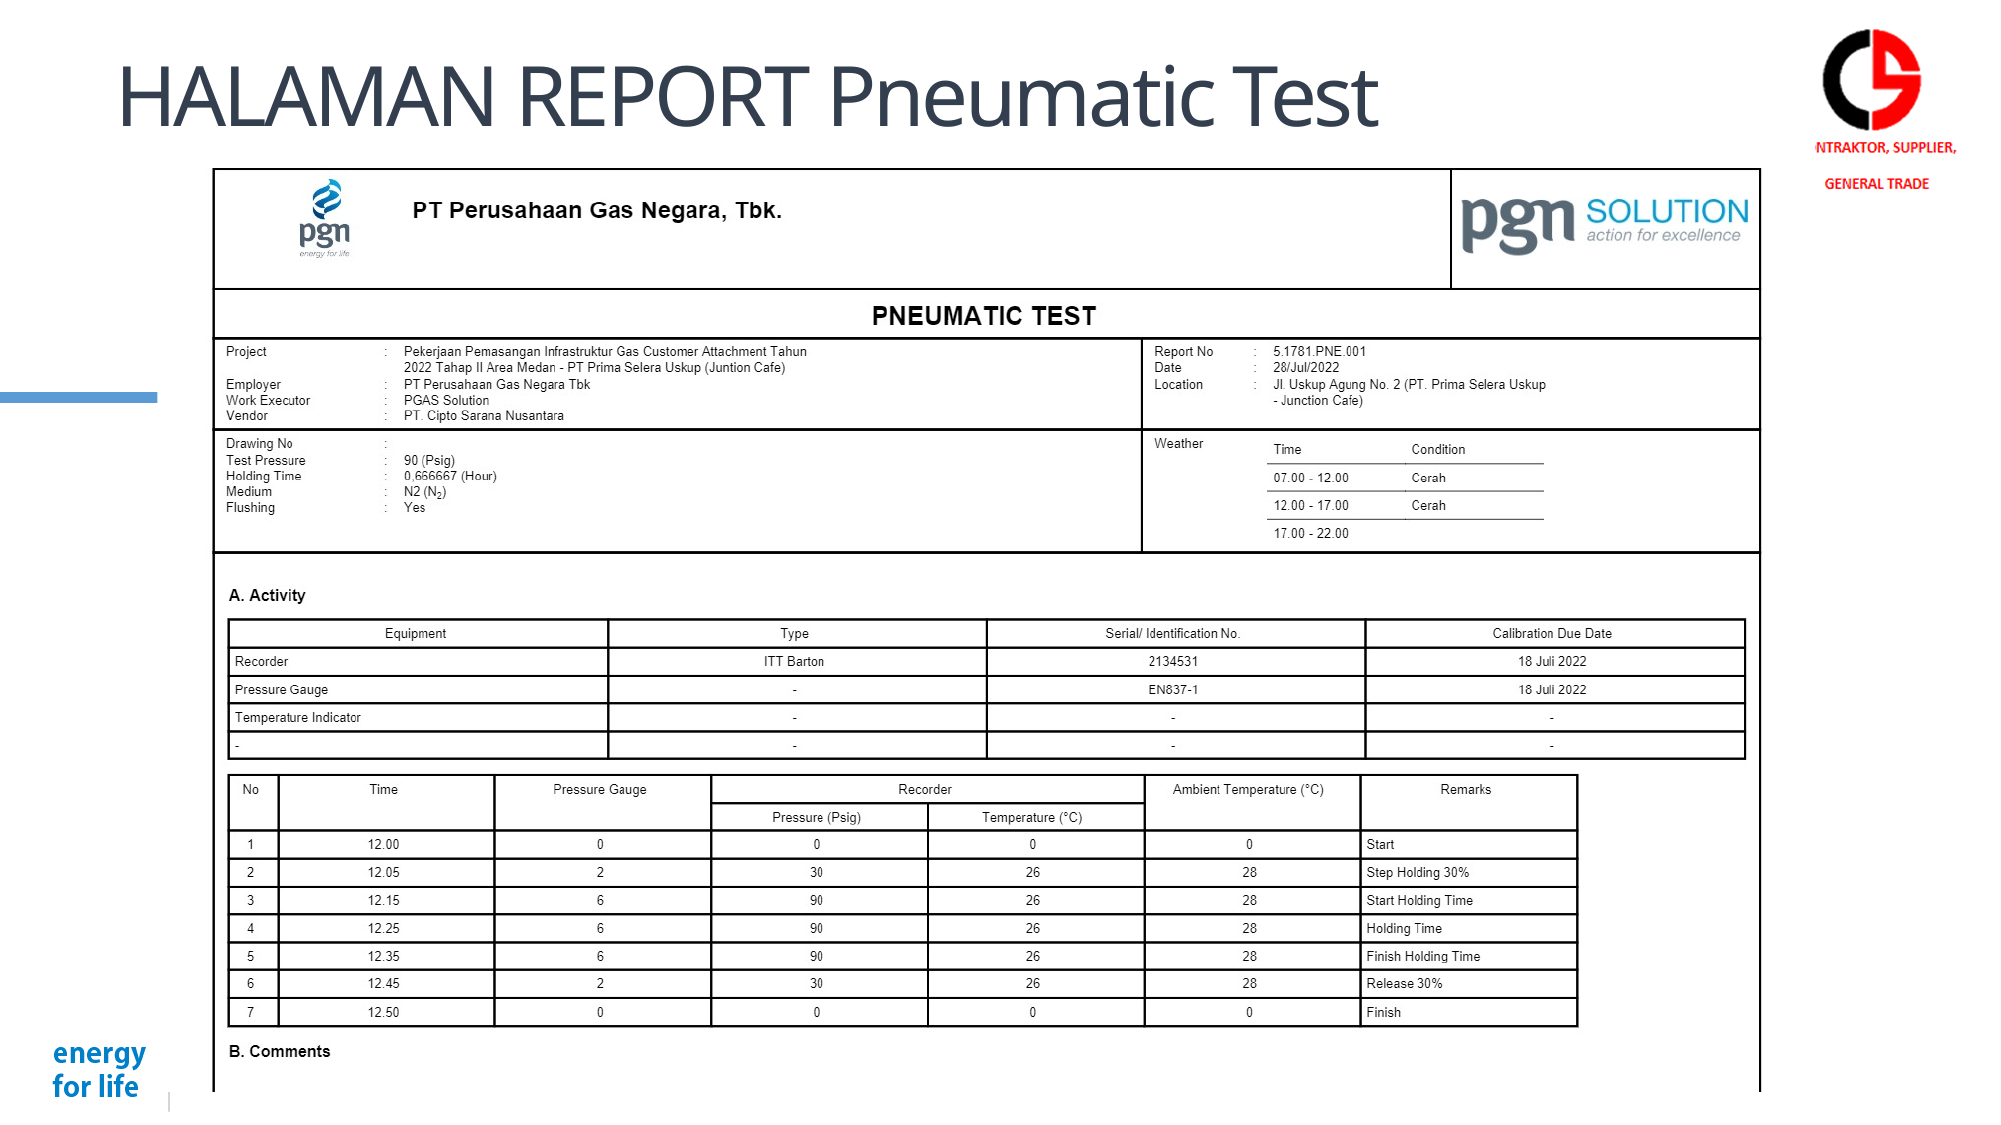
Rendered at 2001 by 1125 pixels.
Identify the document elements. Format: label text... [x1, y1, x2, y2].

picture [0, 0, 2001, 1125]
text_box HALAMAN REPORT Pneumatic Test [98, 36, 1654, 151]
